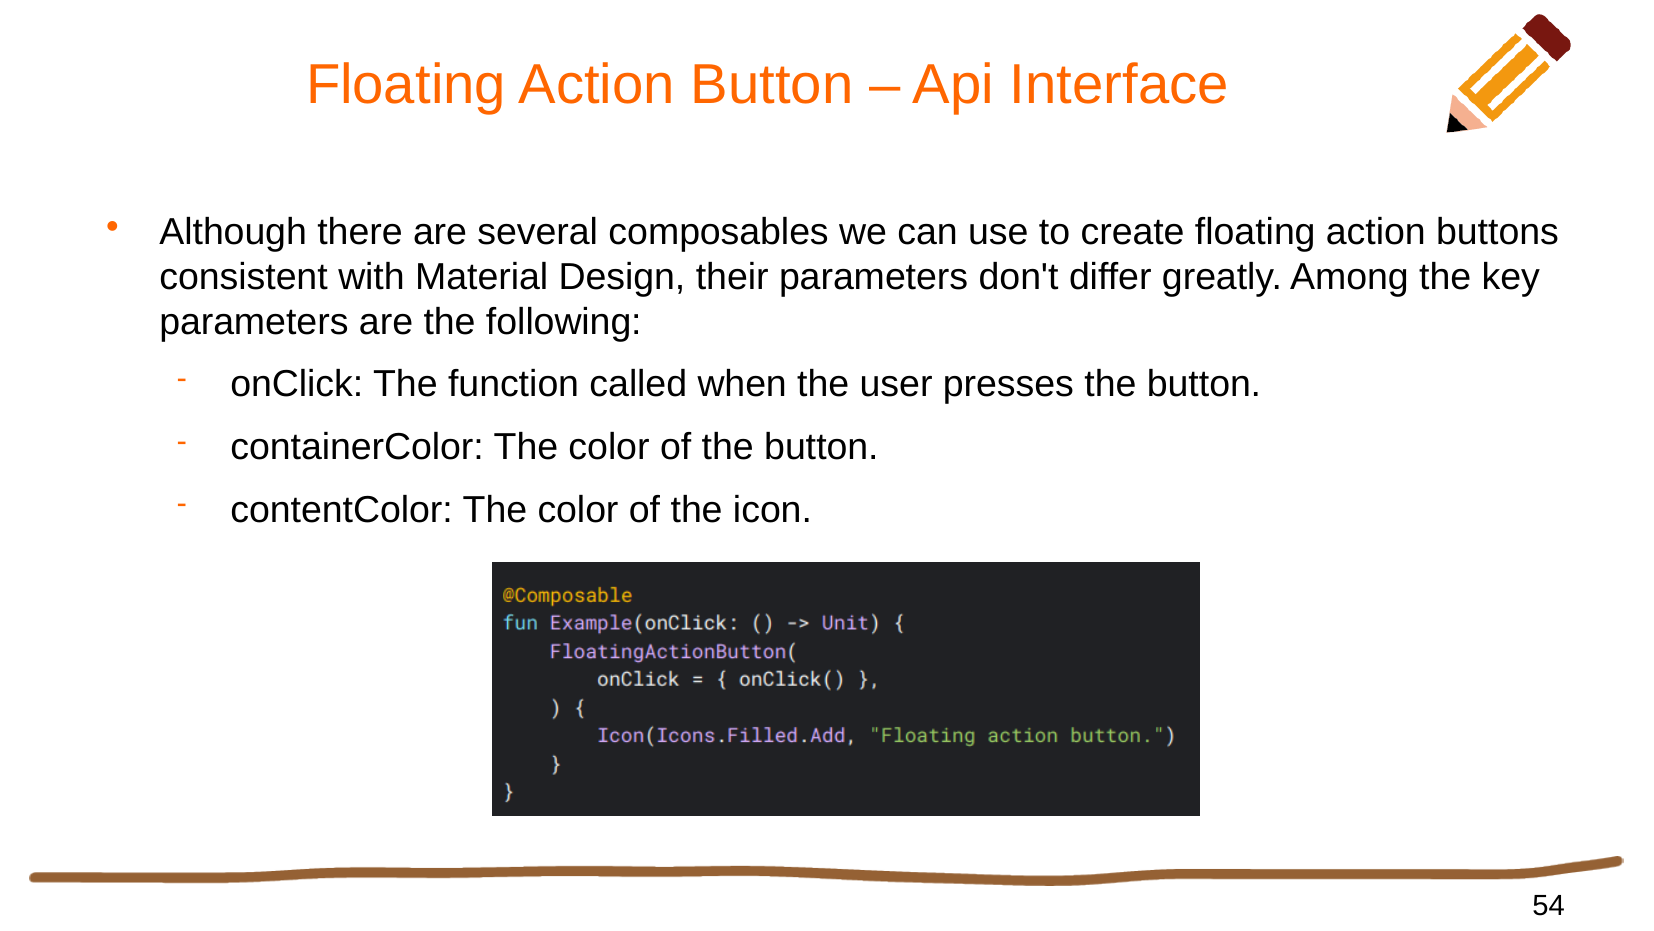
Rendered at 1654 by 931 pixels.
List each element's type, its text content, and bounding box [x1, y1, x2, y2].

title Floating Action Button – Api Interface [88, 29, 1447, 133]
picture [1446, 14, 1571, 133]
list Although there are several composables we can use to create floating action buttons consistent with Material Design, their parameters don't differ greatly. Among the key parameters are the following: onClick: The function called when the user presses the button. containerColor: The color of the button. contentColor: The color of the icon. [88, 206, 1565, 857]
picture [29, 856, 1624, 886]
picture [492, 562, 1201, 817]
slide_number 54 [1181, 885, 1565, 930]
